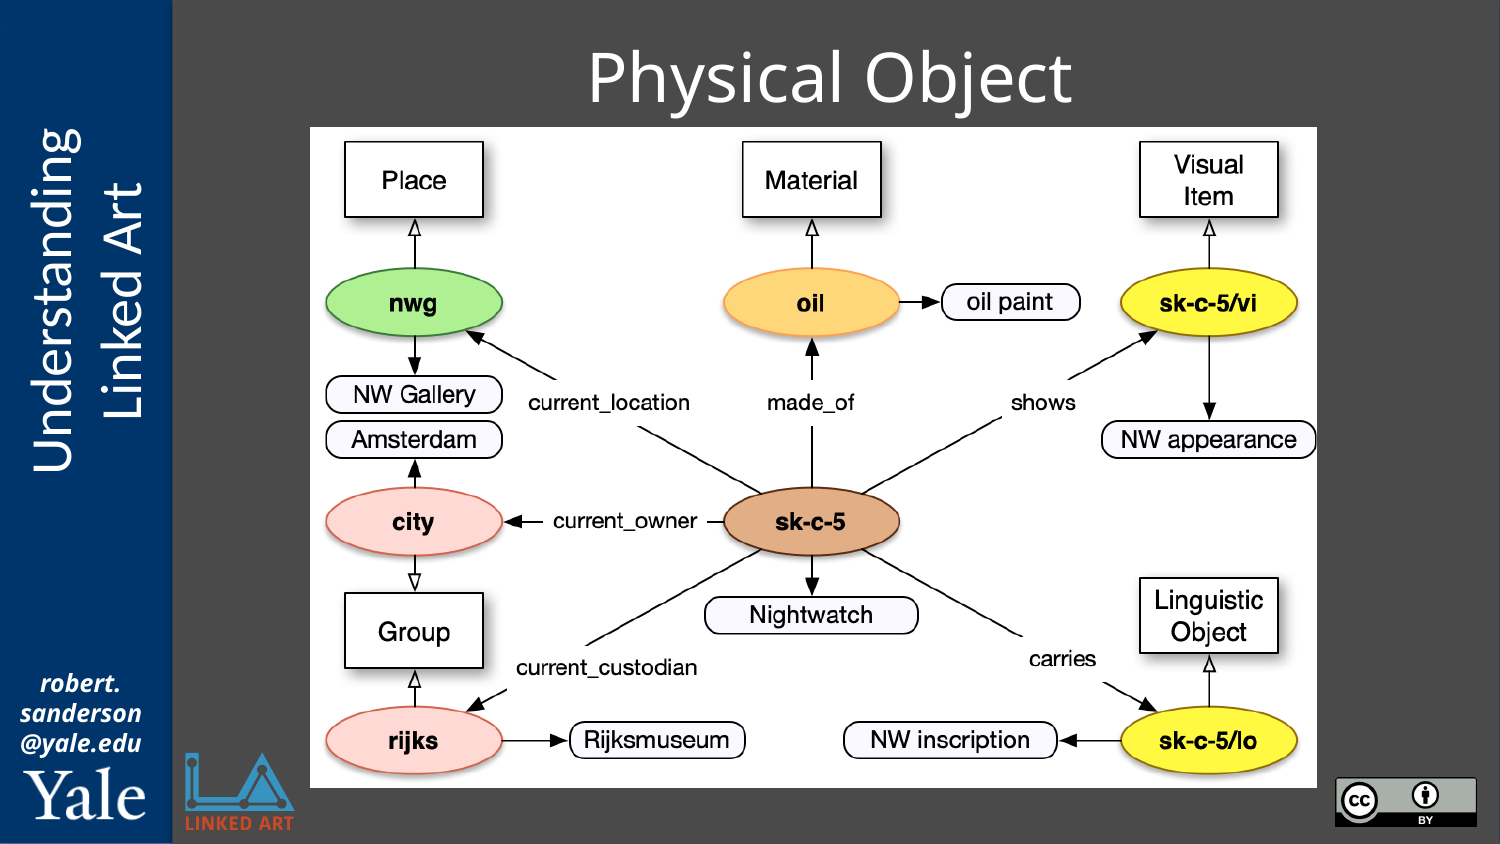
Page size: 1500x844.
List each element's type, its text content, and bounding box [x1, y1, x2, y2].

picture [23, 731, 149, 844]
picture [184, 752, 295, 844]
picture [1335, 777, 1477, 827]
picture [310, 127, 1317, 788]
title Physical Object [183, 9, 1477, 141]
